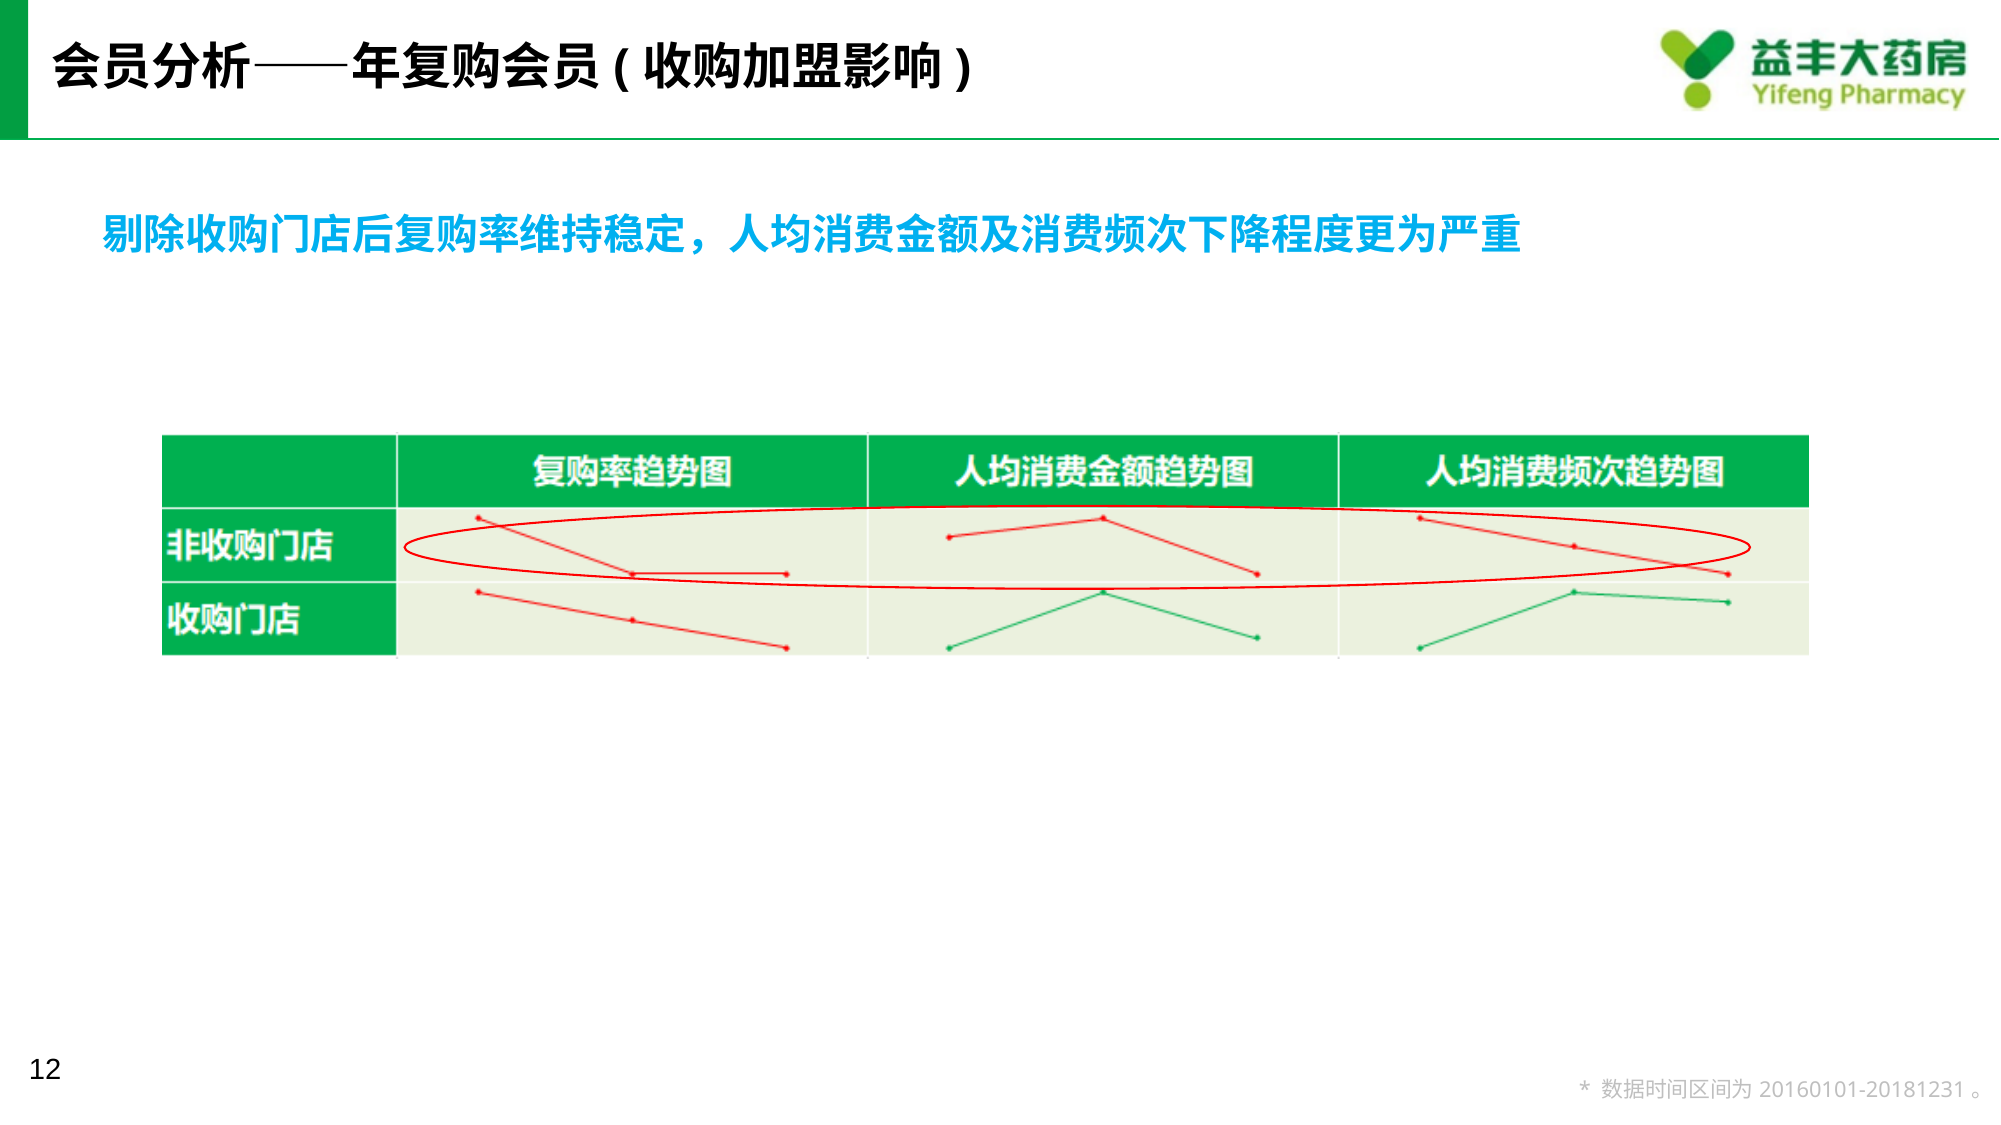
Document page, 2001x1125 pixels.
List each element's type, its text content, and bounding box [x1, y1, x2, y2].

picture [162, 432, 1809, 659]
text_box [0, 0, 29, 140]
text_box [1600, 973, 2000, 1125]
text_box 会员分析——年复购会员(收购加盟影响) [51, 41, 996, 97]
text_box * 数据时间区间为20160101-20181231。 [1578, 1078, 1993, 1103]
picture [1640, 11, 1991, 127]
text_box 剔除收购门店后复购率维持稳定，人均消费金额及消费频次下降程度更为严重 [102, 219, 1912, 258]
text_box 12 [14, 1042, 150, 1103]
